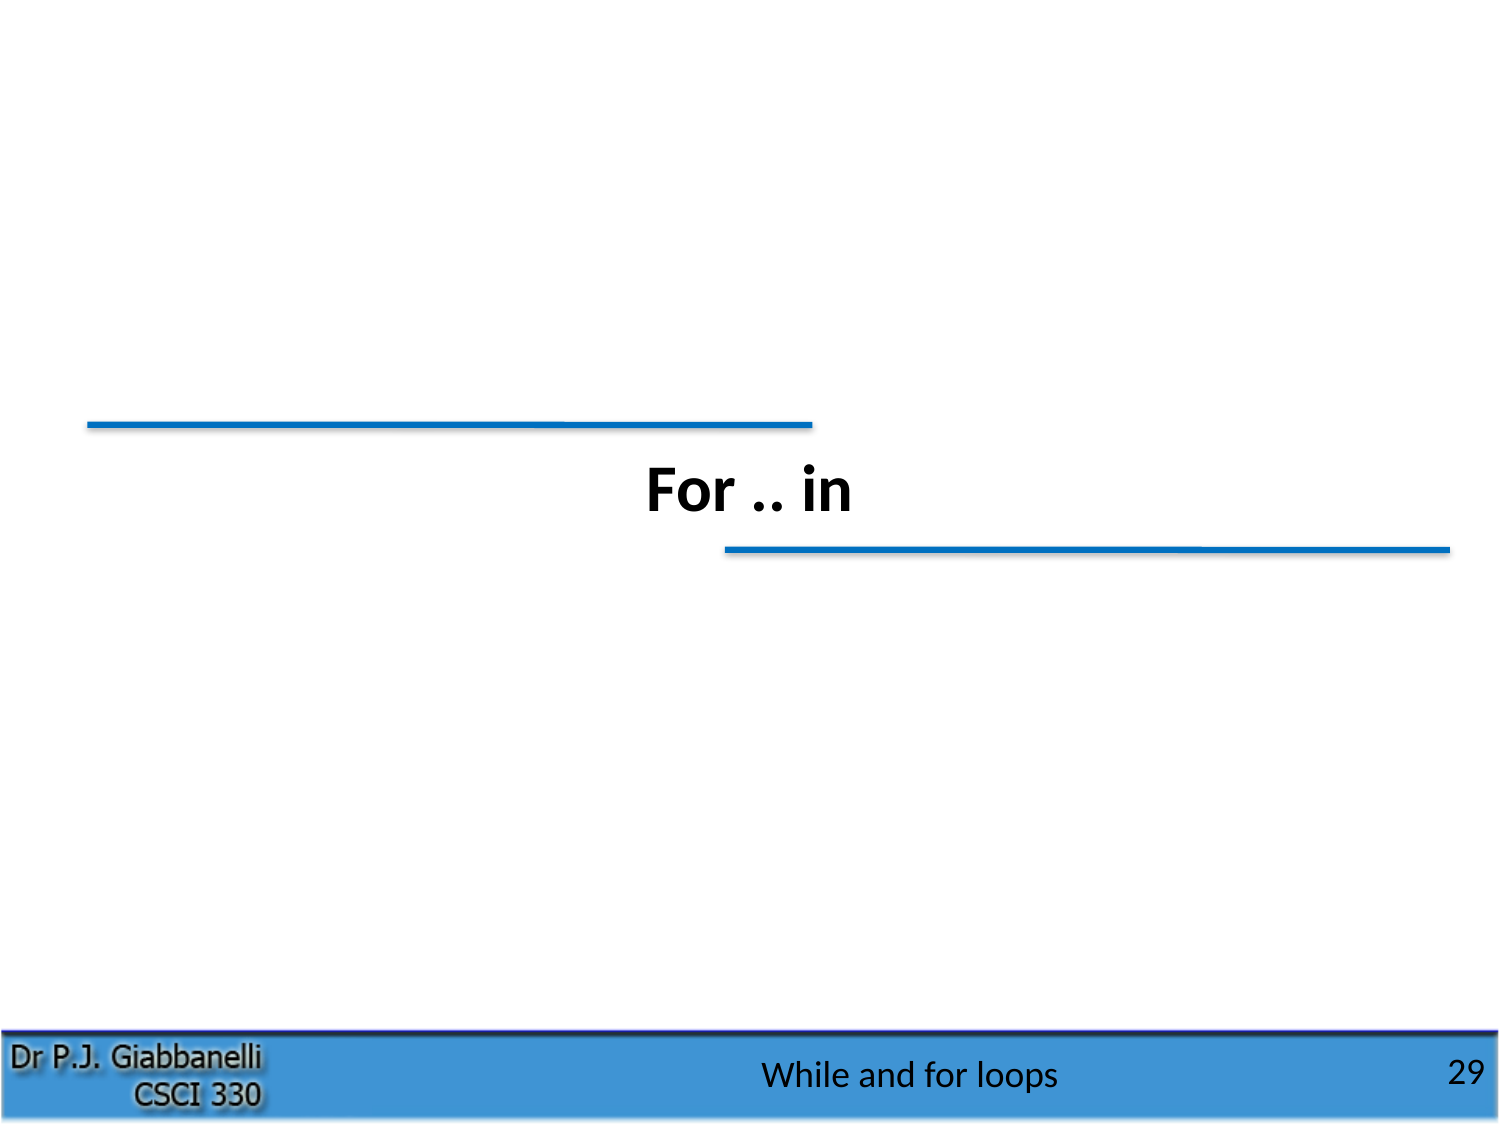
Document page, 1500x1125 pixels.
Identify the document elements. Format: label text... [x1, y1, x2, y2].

text_box For .. in [0, 437, 1500, 532]
picture [0, 1026, 1500, 1125]
